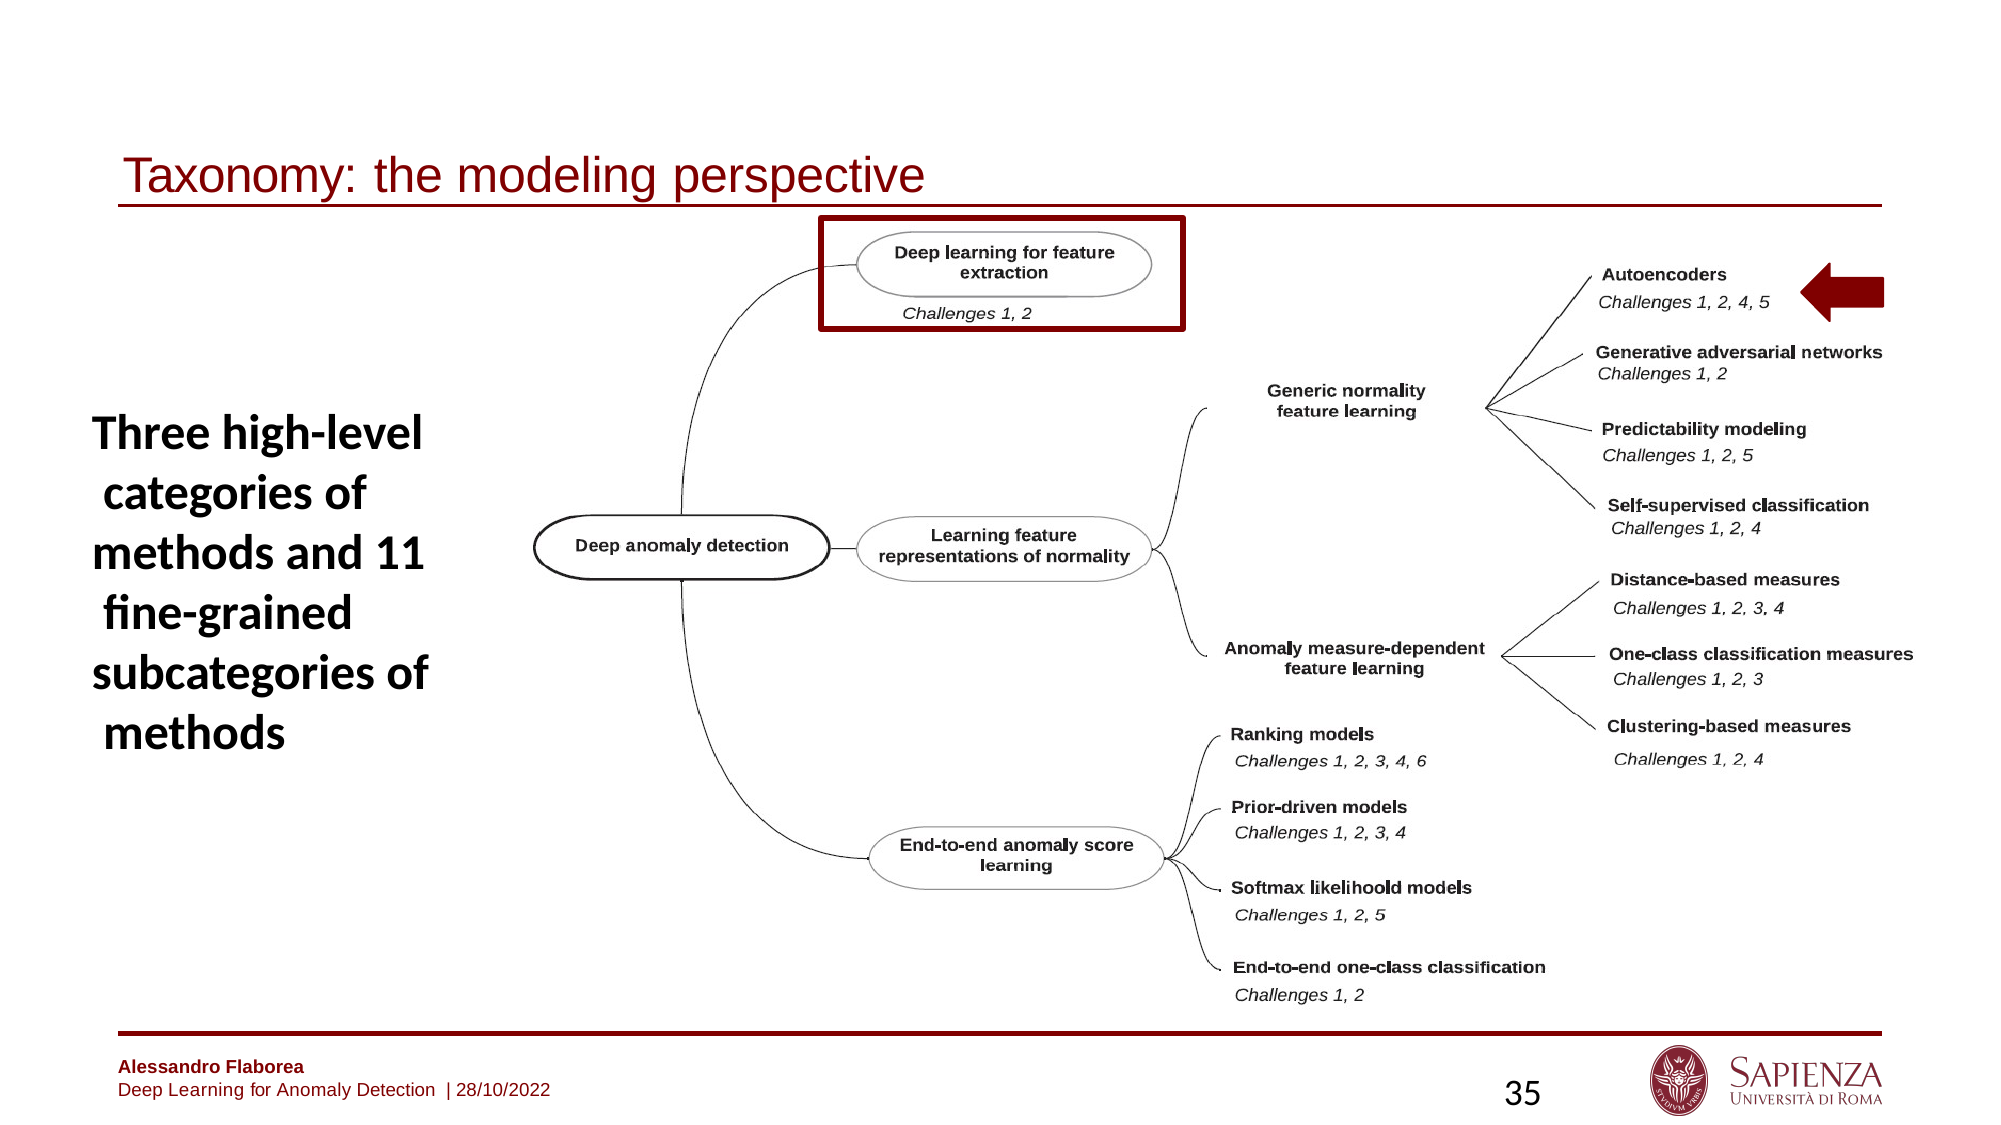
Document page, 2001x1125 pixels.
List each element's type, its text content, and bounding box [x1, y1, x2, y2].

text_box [1799, 262, 1885, 323]
title Taxonomy: the modeling perspective [120, 140, 1720, 330]
text_box 35 [1503, 1077, 1542, 1114]
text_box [524, 214, 1941, 1013]
picture [1650, 1045, 1882, 1116]
text_box Three high-level categories of methods and 11 fine-grained subcategories of methods [89, 397, 434, 760]
